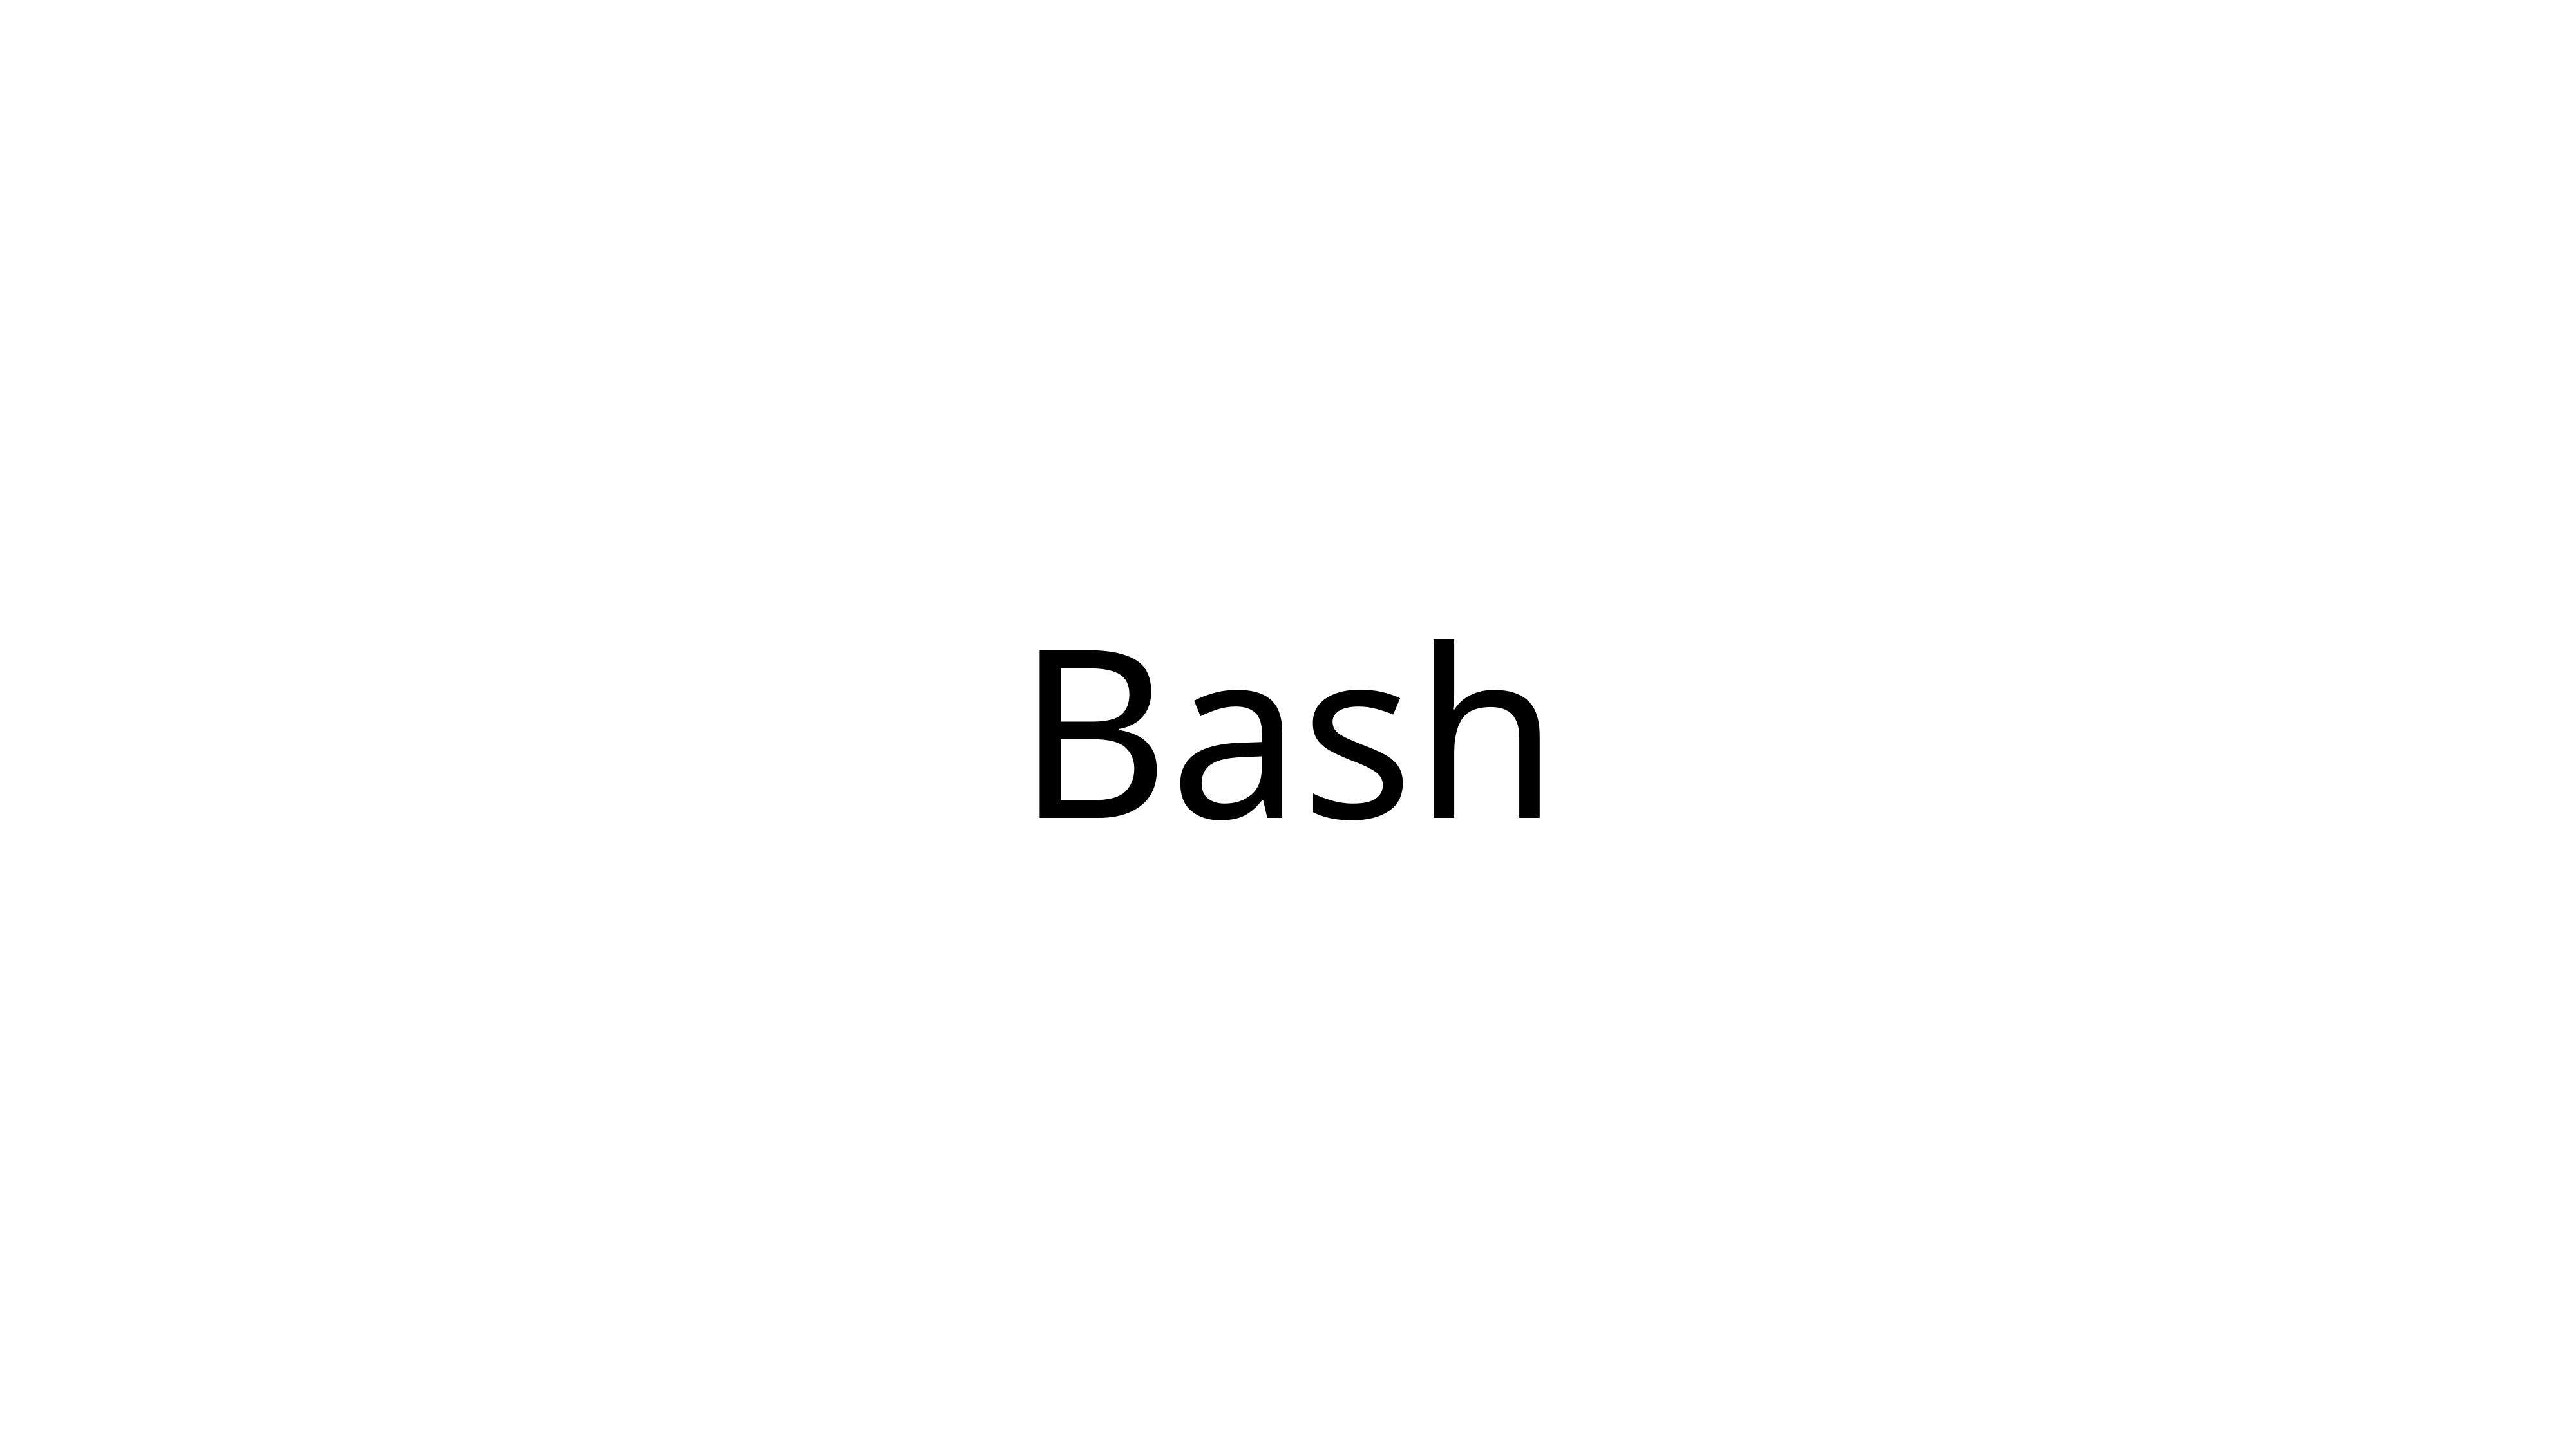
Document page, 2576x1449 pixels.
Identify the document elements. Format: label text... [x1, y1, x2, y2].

title Bash [510, 478, 2066, 971]
